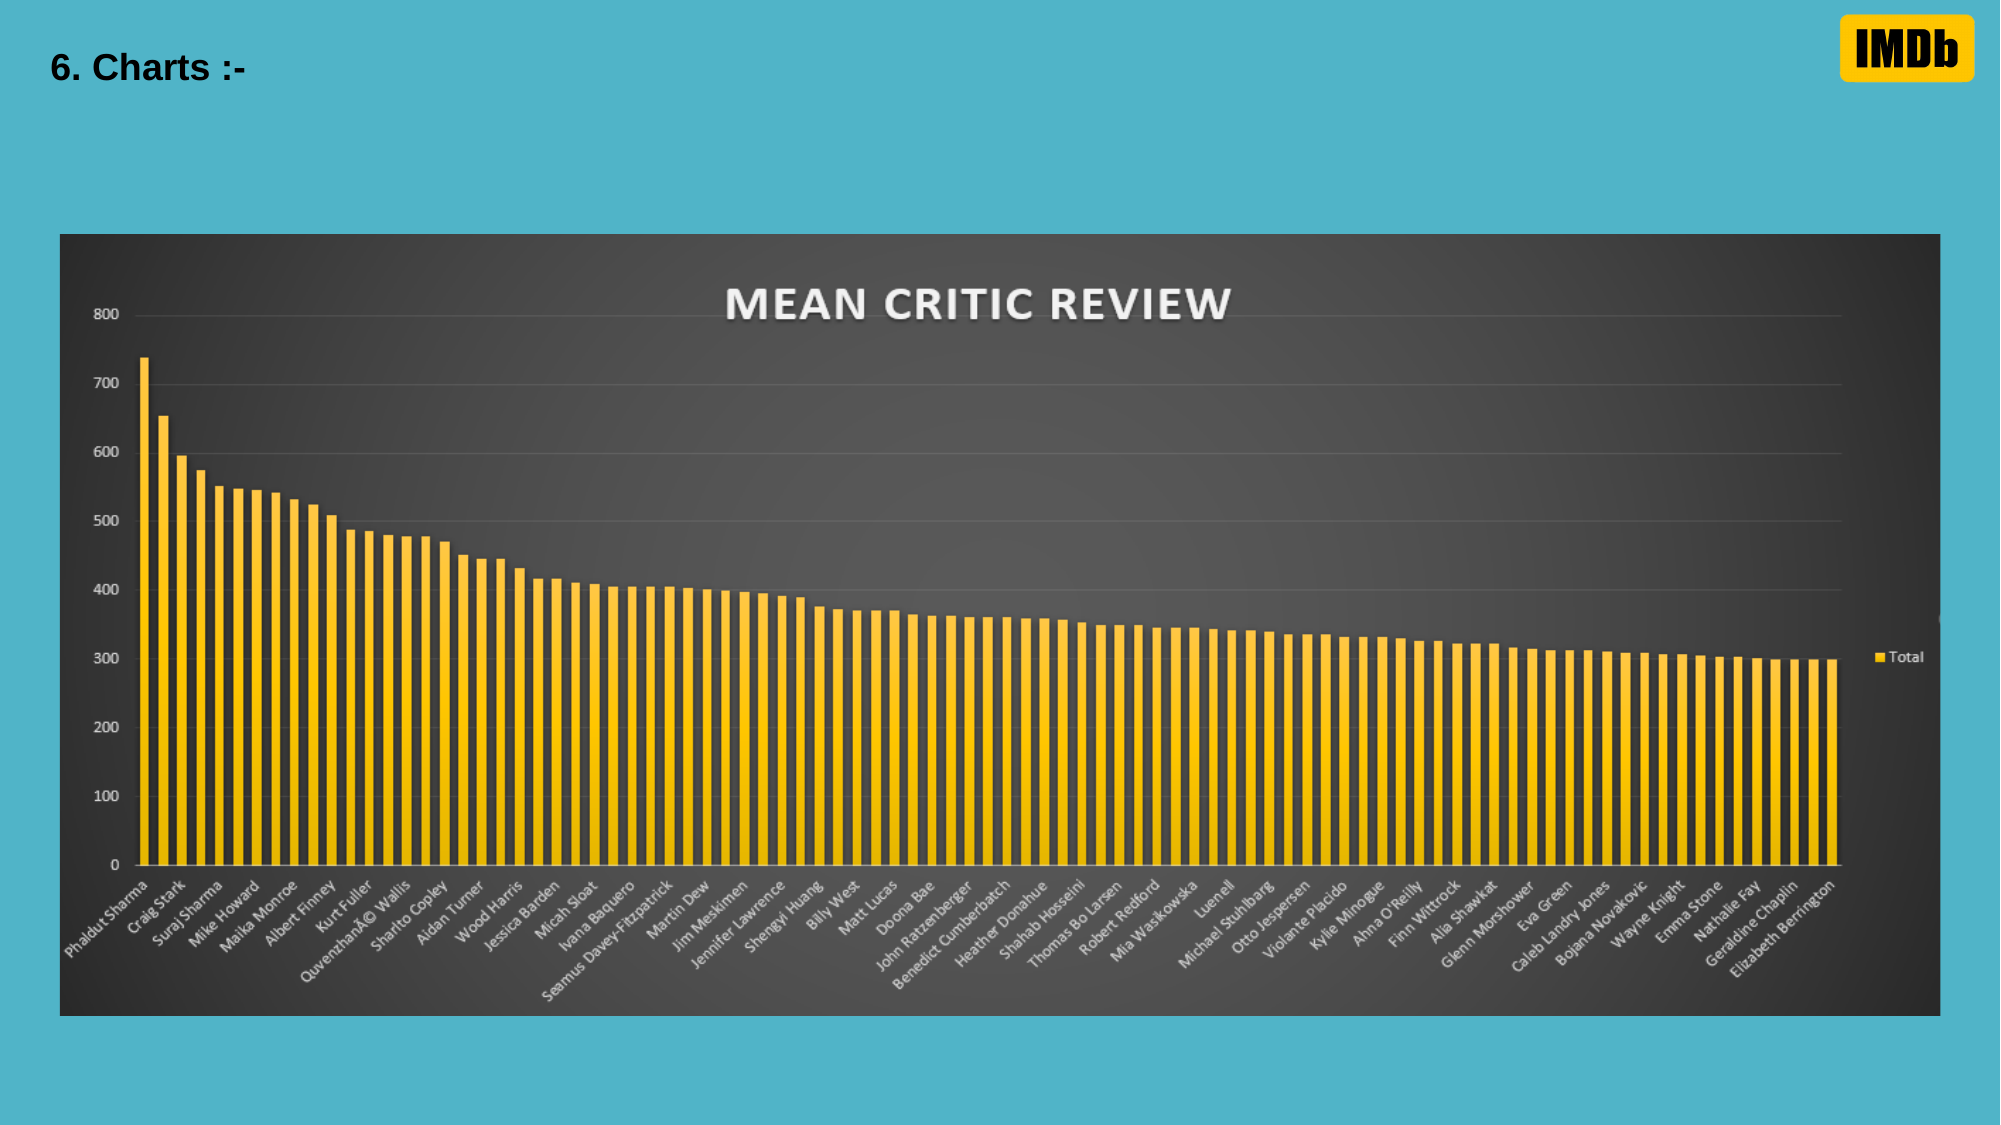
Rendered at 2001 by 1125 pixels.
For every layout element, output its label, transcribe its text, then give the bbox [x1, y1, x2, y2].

picture [1827, 0, 1989, 99]
picture [59, 234, 1941, 1016]
text_box 6. Charts :- [35, 35, 605, 96]
